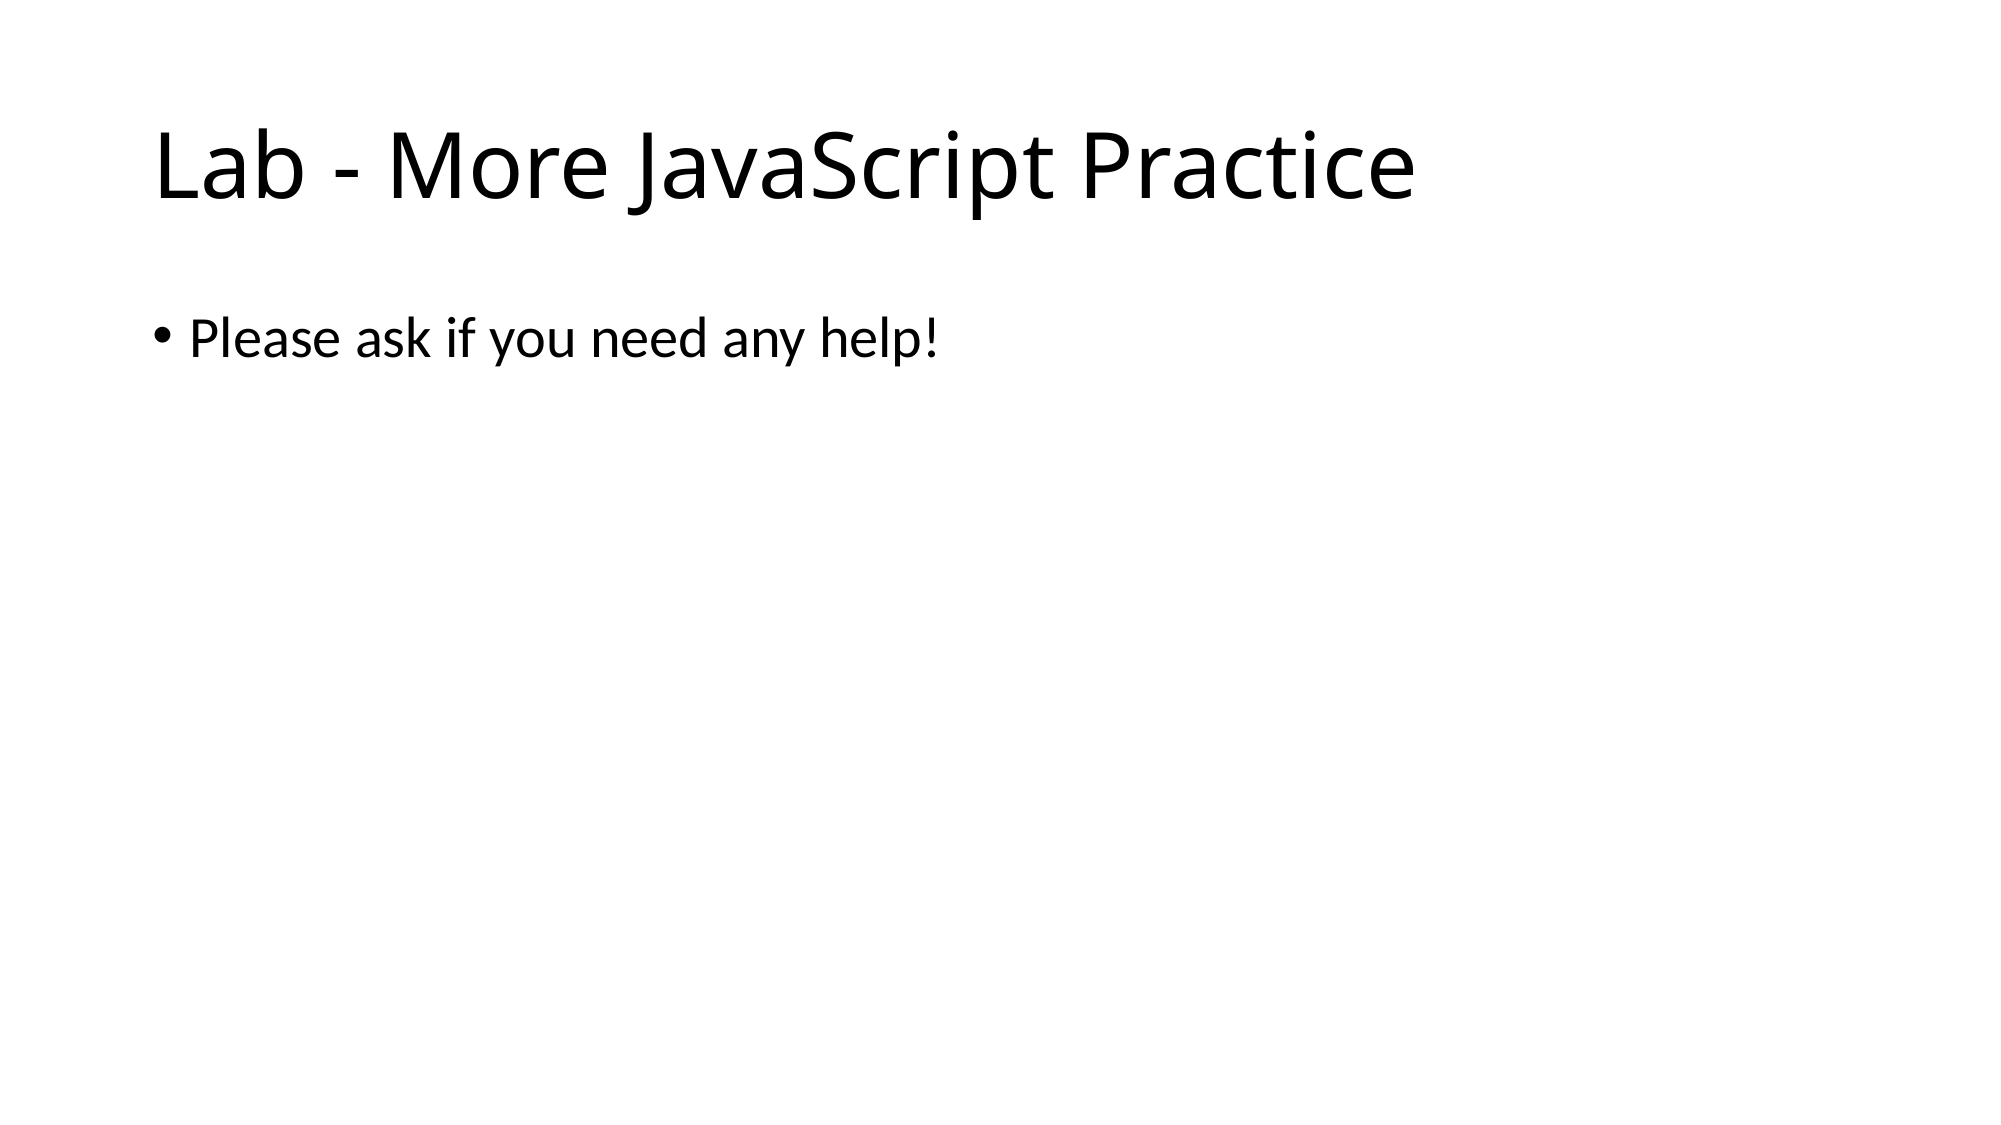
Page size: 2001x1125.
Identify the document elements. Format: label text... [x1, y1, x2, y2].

title Lab - More JavaScript Practice [137, 59, 1863, 278]
list Please ask if you need any help! [137, 299, 1863, 1014]
